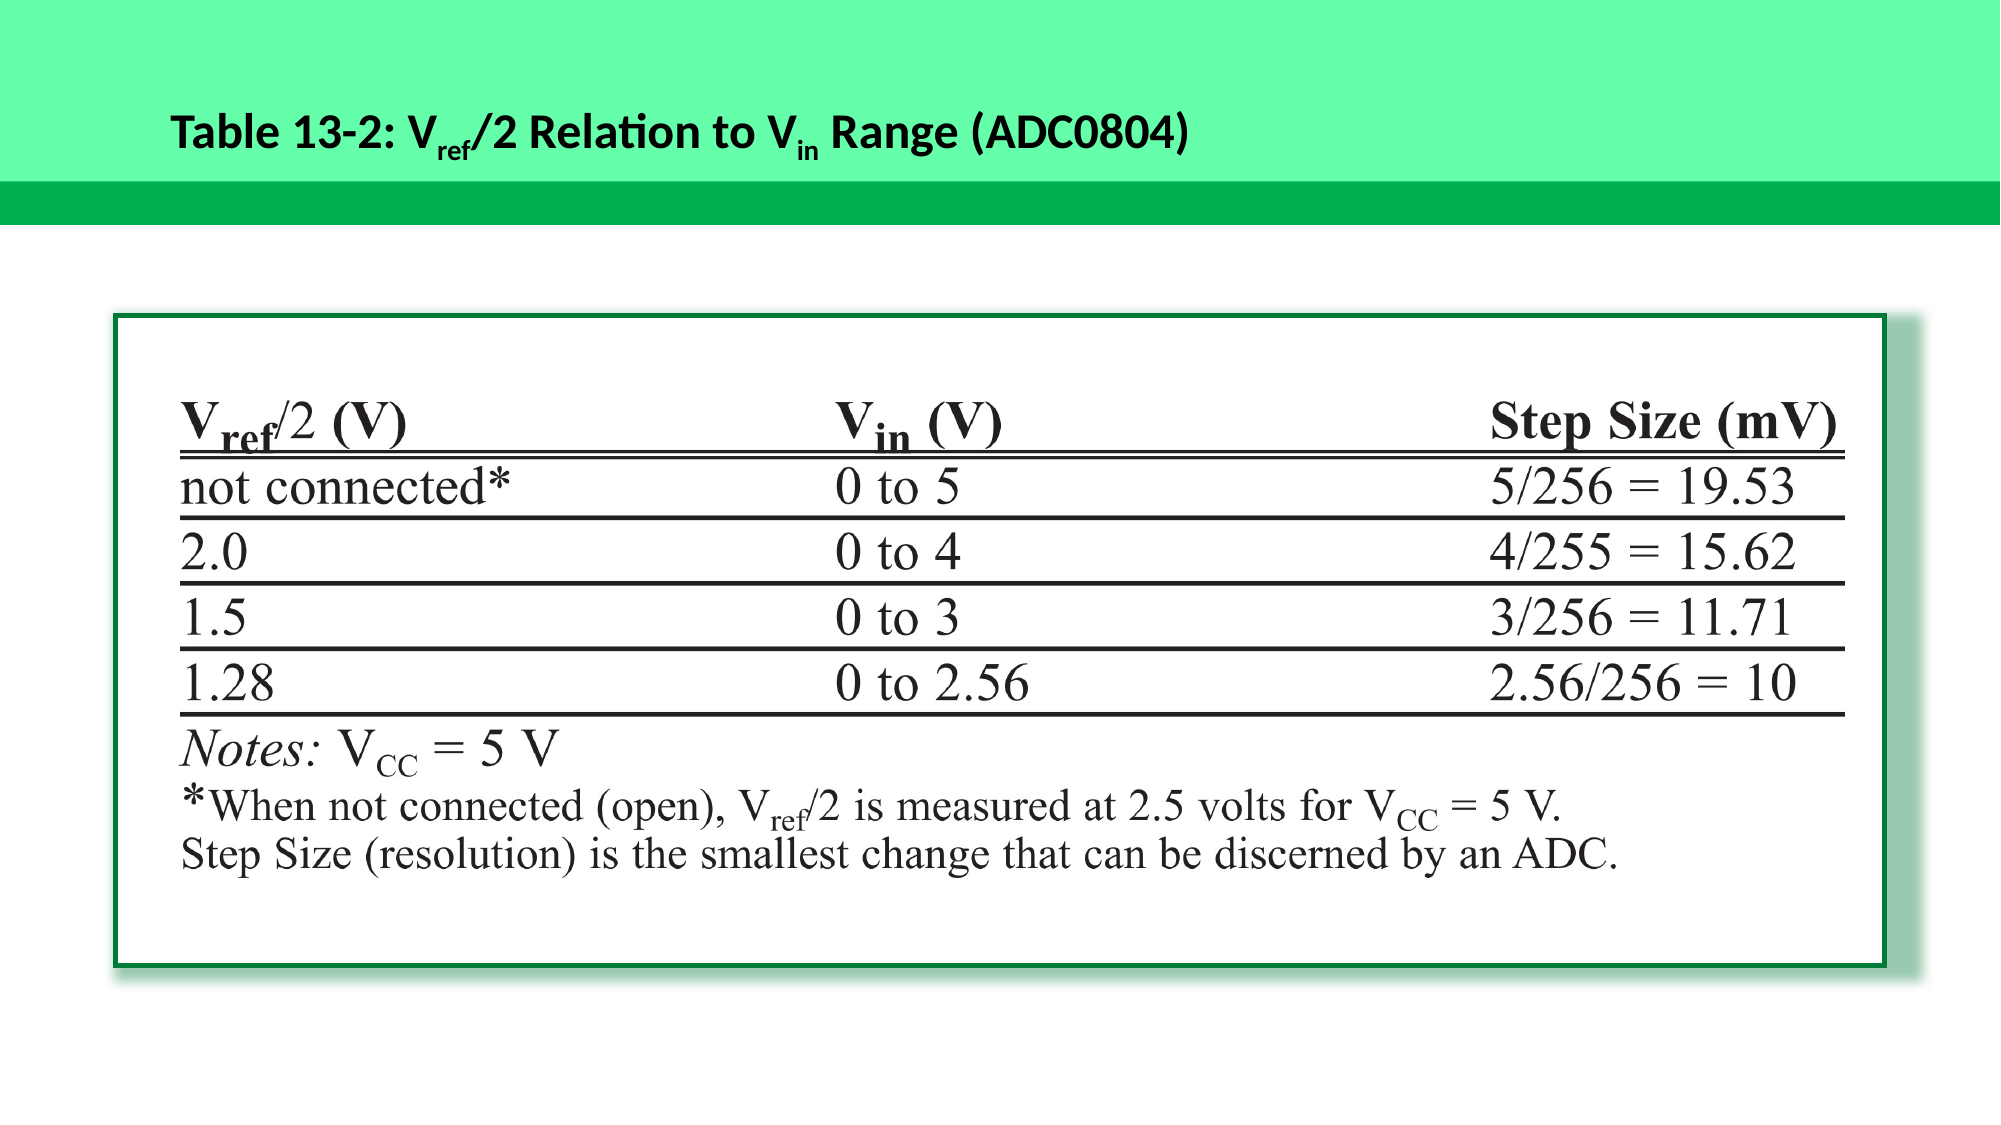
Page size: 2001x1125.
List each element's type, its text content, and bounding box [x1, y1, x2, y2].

text_box Table 13-2: Vref/2 Relation to Vin Range (ADC0804) [155, 90, 1845, 174]
text_box [0, 0, 2000, 182]
text_box [0, 182, 2000, 226]
picture [127, 368, 1845, 934]
text_box [114, 315, 1886, 966]
